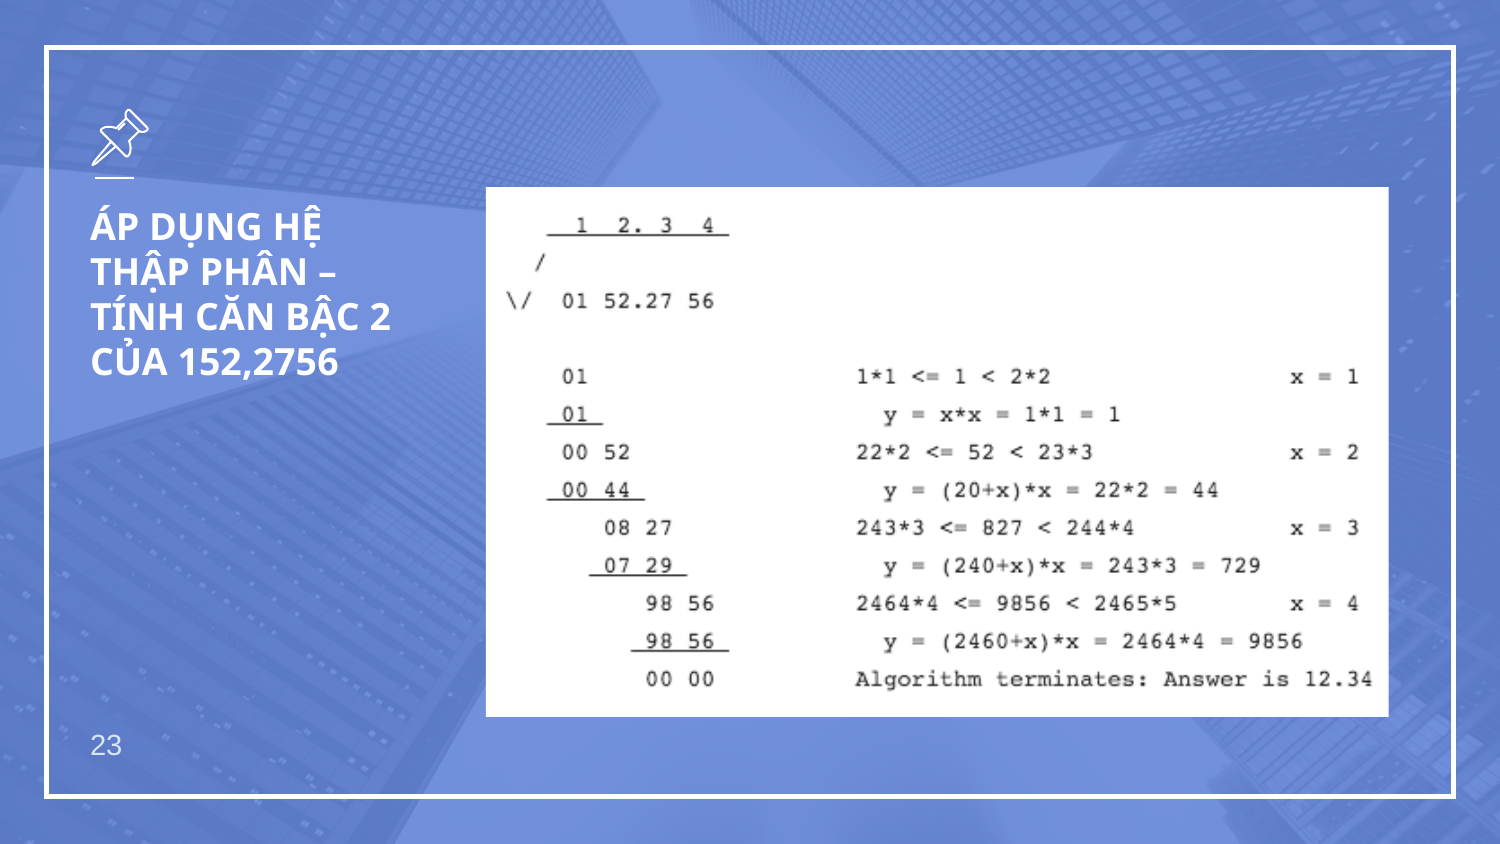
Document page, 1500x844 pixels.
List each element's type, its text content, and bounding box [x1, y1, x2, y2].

title ÁP DỤNG HỆ THẬP PHÂN – TÍNH CĂN BẬC 2 CỦA 152,2756 [75, 187, 429, 389]
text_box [92, 109, 148, 166]
slide_number 23 [75, 687, 165, 777]
picture [485, 187, 1389, 718]
